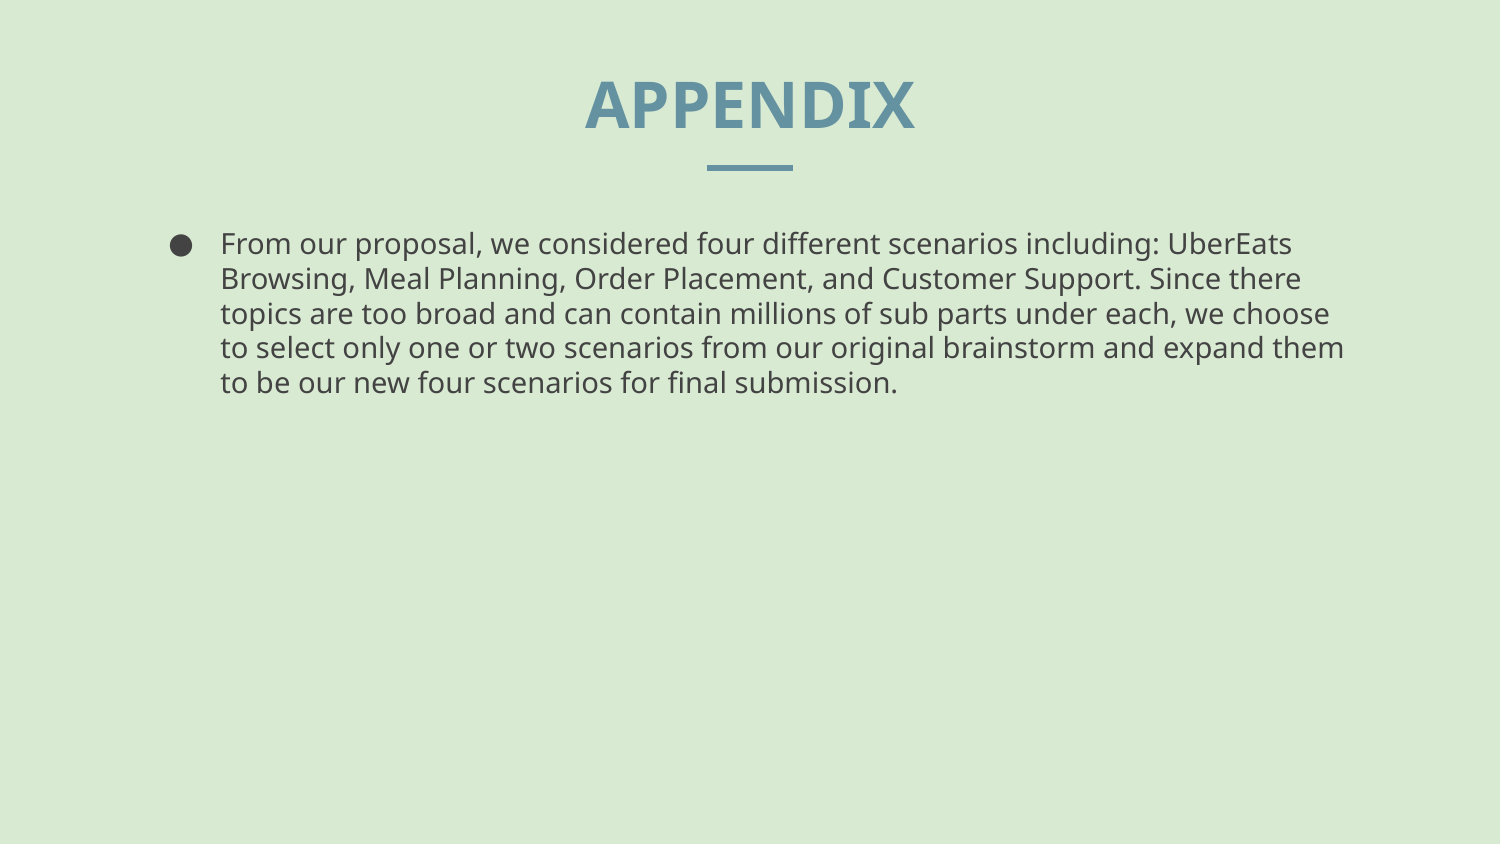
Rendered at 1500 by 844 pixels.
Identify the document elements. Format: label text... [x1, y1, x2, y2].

text_box From our proposal, we considered four different scenarios including: UberEats Browsing, Meal Planning, Order Placement, and Customer Support. Since there topics are too broad and can contain millions of sub parts under each, we choose to select only one or two scenarios from our original brainstorm and expand them to be our new four scenarios for final submission. [130, 210, 1370, 780]
title APPENDIX [130, 33, 1370, 157]
